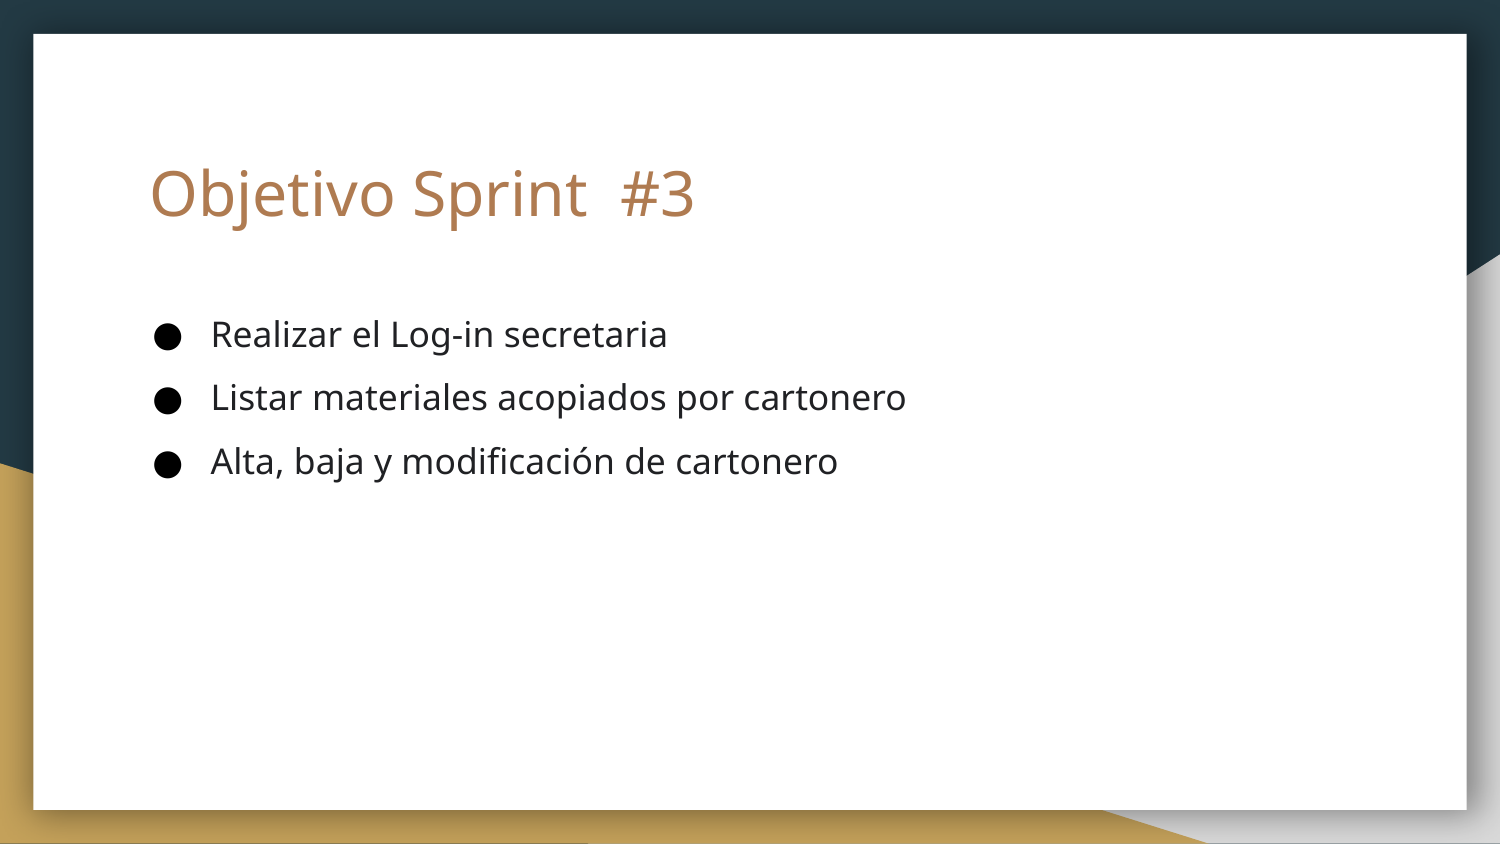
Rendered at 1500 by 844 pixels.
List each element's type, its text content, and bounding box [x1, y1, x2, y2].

text_box Realizar el Log-in secretaria Listar materiales acopiados por cartonero Alta, baja y modificación de cartonero [120, 275, 1380, 576]
title Objetivo Sprint #3 [134, 138, 1366, 275]
